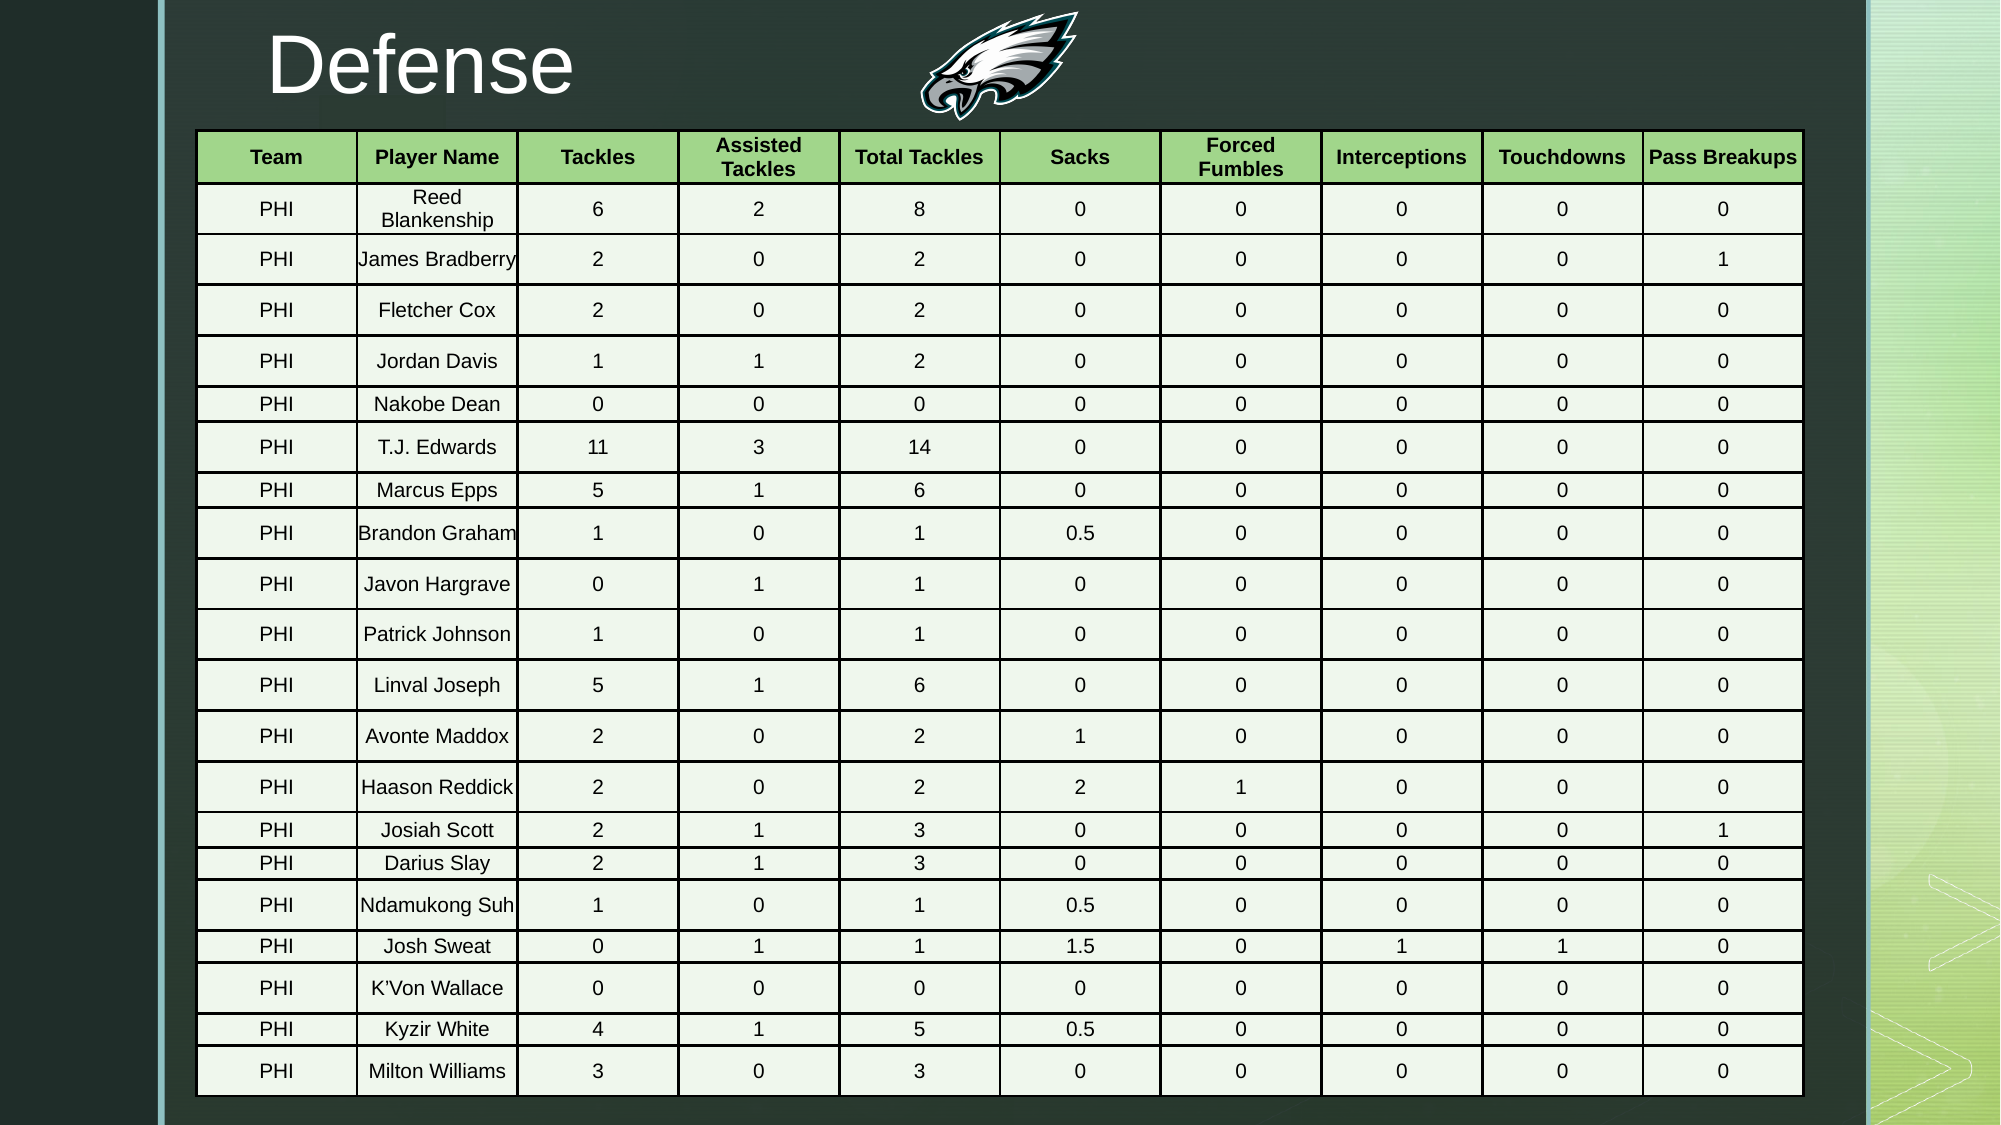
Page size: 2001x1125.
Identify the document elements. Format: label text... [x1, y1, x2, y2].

table_cell 0 [1001, 849, 1159, 878]
table_cell James Bradberry [358, 235, 516, 283]
table_cell Marcus Epps [358, 474, 516, 506]
picture [913, 8, 1087, 124]
table_cell 0 [1162, 610, 1320, 658]
table_cell 0 [1001, 1047, 1159, 1095]
table_cell 0 [1323, 964, 1481, 1012]
table_cell 0.5 [1001, 509, 1159, 557]
table_cell 0 [1323, 185, 1481, 233]
table_cell Patrick Johnson [358, 610, 516, 658]
table_cell 2 [841, 286, 999, 334]
table_cell 0 [1323, 712, 1481, 760]
table_cell 0 [1001, 423, 1159, 471]
table_cell 0 [1644, 509, 1802, 557]
table_cell PHI [198, 192, 356, 233]
table_cell 1 [680, 1015, 838, 1044]
table_cell 0 [841, 388, 999, 420]
table_cell 0 [1162, 1047, 1320, 1095]
table_cell 0 [1644, 423, 1802, 471]
table_cell 2 [519, 813, 677, 846]
table_cell 0 [1001, 560, 1159, 608]
table_cell K’Von Wallace [358, 964, 516, 1012]
table_cell 3 [841, 849, 999, 878]
table_cell 1 [841, 932, 999, 961]
table_header Interceptions [1323, 132, 1481, 182]
table_cell 0 [1323, 1047, 1481, 1095]
table_cell PHI [198, 881, 356, 929]
table_cell 0 [1644, 560, 1802, 608]
table_cell Reed Blankenship [358, 192, 516, 233]
table_cell 1 [841, 560, 999, 608]
table_cell 0 [1162, 388, 1320, 420]
table_cell 0 [1484, 813, 1642, 846]
table_cell PHI [198, 813, 356, 846]
table_cell 0 [1323, 235, 1481, 283]
table_cell 0 [1162, 474, 1320, 506]
table_cell 0 [1484, 881, 1642, 929]
table_cell PHI [198, 964, 356, 1012]
table_cell 6 [519, 192, 677, 233]
table_cell 0 [519, 388, 677, 420]
table_cell PHI [198, 423, 356, 471]
table_cell Darius Slay [358, 849, 516, 878]
table_cell 0 [680, 509, 838, 557]
table_cell 0 [1323, 849, 1481, 878]
table_cell Avonte Maddox [358, 712, 516, 760]
table_cell Josiah Scott [358, 813, 516, 846]
table_cell 0 [1001, 813, 1159, 846]
table_cell 0 [1162, 932, 1320, 961]
table_cell 2 [1001, 763, 1159, 811]
table_header Pass Breakups [1644, 132, 1802, 182]
table_cell 0 [1484, 560, 1642, 608]
table_cell Haason Reddick [358, 763, 516, 811]
table_cell 0 [1644, 337, 1802, 385]
table_cell Javon Hargrave [358, 560, 516, 608]
table_cell 1 [1001, 712, 1159, 760]
table_header Touchdowns [1484, 132, 1642, 182]
table_cell PHI [198, 610, 356, 658]
table_cell 0 [1484, 1047, 1642, 1095]
table_cell 0 [680, 235, 838, 283]
table_cell 0 [1001, 185, 1159, 233]
table_cell 0 [1162, 712, 1320, 760]
table_cell 0 [1162, 964, 1320, 1012]
table_cell Brandon Graham [358, 509, 516, 557]
table_header Total Tackles [875, 132, 999, 182]
title Defense [0, 14, 875, 192]
table_cell 0 [1323, 1015, 1481, 1044]
table_cell 0 [1001, 610, 1159, 658]
table_cell PHI [198, 763, 356, 811]
table_cell 0 [1484, 610, 1642, 658]
table_cell 1 [1484, 932, 1642, 961]
table_cell 0 [1644, 388, 1802, 420]
table_cell 1.5 [1001, 932, 1159, 961]
table_cell 0 [1484, 964, 1642, 1012]
table_cell 0 [1001, 388, 1159, 420]
table_cell 0 [1323, 610, 1481, 658]
table_cell 0 [1484, 712, 1642, 760]
table_cell 0 [680, 964, 838, 1012]
table_cell 0 [1323, 661, 1481, 709]
table_cell 0 [680, 610, 838, 658]
table_cell PHI [198, 932, 356, 961]
table_cell 2 [841, 337, 999, 385]
table_cell 0 [1162, 286, 1320, 334]
table_cell 6 [841, 661, 999, 709]
table_cell 1 [680, 560, 838, 608]
table_cell 1 [680, 932, 838, 961]
table_cell 0 [1323, 763, 1481, 811]
table_cell 0 [1484, 1015, 1642, 1044]
table_cell 1 [519, 337, 677, 385]
table_cell 5 [519, 474, 677, 506]
table_cell 0 [1644, 932, 1802, 961]
table_cell 0 [1644, 661, 1802, 709]
table_cell Milton Williams [358, 1047, 516, 1095]
table_cell 14 [841, 423, 999, 471]
table_cell 0 [680, 388, 838, 420]
table_cell 0 [1644, 286, 1802, 334]
table_cell 0 [1484, 849, 1642, 878]
table_cell 1 [680, 474, 838, 506]
table_cell 1 [680, 661, 838, 709]
table_cell 1 [1644, 235, 1802, 283]
table_cell 0 [1001, 474, 1159, 506]
table_cell Josh Sweat [358, 932, 516, 961]
table_cell 0.5 [1001, 881, 1159, 929]
table_cell 0 [1001, 661, 1159, 709]
table_cell 0 [841, 964, 999, 1012]
table_cell 0 [1162, 235, 1320, 283]
table_cell 2 [519, 286, 677, 334]
table_cell 5 [519, 661, 677, 709]
table_cell 1 [841, 509, 999, 557]
table_cell 0 [1484, 509, 1642, 557]
table_cell 0 [1323, 286, 1481, 334]
table_cell 4 [519, 1015, 677, 1044]
table_cell 0 [680, 881, 838, 929]
table_cell 0 [1162, 337, 1320, 385]
table_cell 3 [680, 423, 838, 471]
table_cell 0 [1644, 1047, 1802, 1095]
table_cell 2 [680, 192, 838, 233]
table_cell 0 [1162, 849, 1320, 878]
table_cell 0 [1323, 813, 1481, 846]
table_cell PHI [198, 849, 356, 878]
table_cell 0 [1323, 337, 1481, 385]
table_cell 3 [519, 1047, 677, 1095]
table_cell 0 [1484, 474, 1642, 506]
table_cell Ndamukong Suh [358, 881, 516, 929]
picture [1871, 0, 2001, 1125]
table_cell 0 [1644, 964, 1802, 1012]
table_cell 0 [680, 1047, 838, 1095]
table_cell 0 [1484, 286, 1642, 334]
table_cell PHI [198, 1047, 356, 1095]
table_cell PHI [198, 474, 356, 506]
table_cell 0 [1162, 1015, 1320, 1044]
table_cell T.J. Edwards [358, 423, 516, 471]
table_cell 0 [519, 964, 677, 1012]
table_cell 1 [680, 813, 838, 846]
table_cell PHI [198, 235, 356, 283]
table_cell 0 [1644, 849, 1802, 878]
table_cell 0 [1323, 881, 1481, 929]
table_cell 8 [841, 185, 999, 233]
table_cell 0 [680, 763, 838, 811]
table_cell 2 [519, 763, 677, 811]
table_cell 1 [841, 881, 999, 929]
table_cell 0 [1162, 661, 1320, 709]
table_cell 2 [519, 849, 677, 878]
table_cell 0 [1644, 610, 1802, 658]
table_cell 0 [1644, 881, 1802, 929]
table_cell Jordan Davis [358, 337, 516, 385]
table_cell 1 [1162, 763, 1320, 811]
table_cell PHI [198, 1015, 356, 1044]
table_cell 0 [1644, 763, 1802, 811]
table_cell Kyzir White [358, 1015, 516, 1044]
table_cell 6 [841, 474, 999, 506]
table_cell 11 [519, 423, 677, 471]
table_header Sacks [1001, 132, 1159, 182]
table_cell 1 [1323, 932, 1481, 961]
table_cell PHI [198, 388, 356, 420]
table_cell 0 [1484, 235, 1642, 283]
table_cell 0 [1162, 560, 1320, 608]
table_cell 0 [1644, 474, 1802, 506]
table_cell 0 [1001, 286, 1159, 334]
table_cell 0 [1001, 337, 1159, 385]
table_cell Linval Joseph [358, 661, 516, 709]
table_cell 1 [680, 849, 838, 878]
table_cell 0 [1644, 1015, 1802, 1044]
table_cell 0 [1484, 661, 1642, 709]
table_cell 0 [1323, 388, 1481, 420]
table_cell 0 [1162, 813, 1320, 846]
table_cell Nakobe Dean [358, 388, 516, 420]
table_cell 3 [841, 1047, 999, 1095]
table_cell PHI [198, 560, 356, 608]
table_cell 0 [1162, 423, 1320, 471]
table_cell 0 [1162, 185, 1320, 233]
table_cell 1 [841, 610, 999, 658]
table_cell 3 [841, 813, 999, 846]
table_cell 0 [1001, 964, 1159, 1012]
table_cell 0 [1323, 423, 1481, 471]
table_cell 0.5 [1001, 1015, 1159, 1044]
table_cell 0 [1484, 185, 1642, 233]
table_cell 1 [519, 881, 677, 929]
table_cell 0 [1484, 388, 1642, 420]
table_cell PHI [198, 286, 356, 334]
table_cell 2 [841, 712, 999, 760]
table_cell PHI [198, 509, 356, 557]
table_cell PHI [198, 661, 356, 709]
table_cell 0 [680, 712, 838, 760]
table_cell 0 [519, 932, 677, 961]
table_cell 0 [1484, 423, 1642, 471]
table_cell 0 [680, 286, 838, 334]
table_cell 1 [680, 337, 838, 385]
table_cell 0 [1162, 509, 1320, 557]
table_cell 0 [1001, 235, 1159, 283]
table_cell 0 [519, 560, 677, 608]
table_header Forced Fumbles [1162, 132, 1320, 182]
table_cell 0 [1644, 185, 1802, 233]
table_cell 2 [519, 235, 677, 283]
table_cell 1 [1644, 813, 1802, 846]
table_cell PHI [198, 337, 356, 385]
table_cell 2 [841, 763, 999, 811]
table_cell Fletcher Cox [358, 286, 516, 334]
table_cell 2 [519, 712, 677, 760]
table_cell 1 [519, 509, 677, 557]
table_cell 1 [519, 610, 677, 658]
table_cell 0 [1484, 763, 1642, 811]
table_cell 5 [841, 1015, 999, 1044]
table_cell 0 [1162, 881, 1320, 929]
table_cell 2 [841, 235, 999, 283]
table_cell 0 [1323, 474, 1481, 506]
table_cell 0 [1323, 560, 1481, 608]
table_cell 0 [1484, 337, 1642, 385]
table_cell 0 [1323, 509, 1481, 557]
table_cell PHI [198, 712, 356, 760]
table_cell 0 [1644, 712, 1802, 760]
